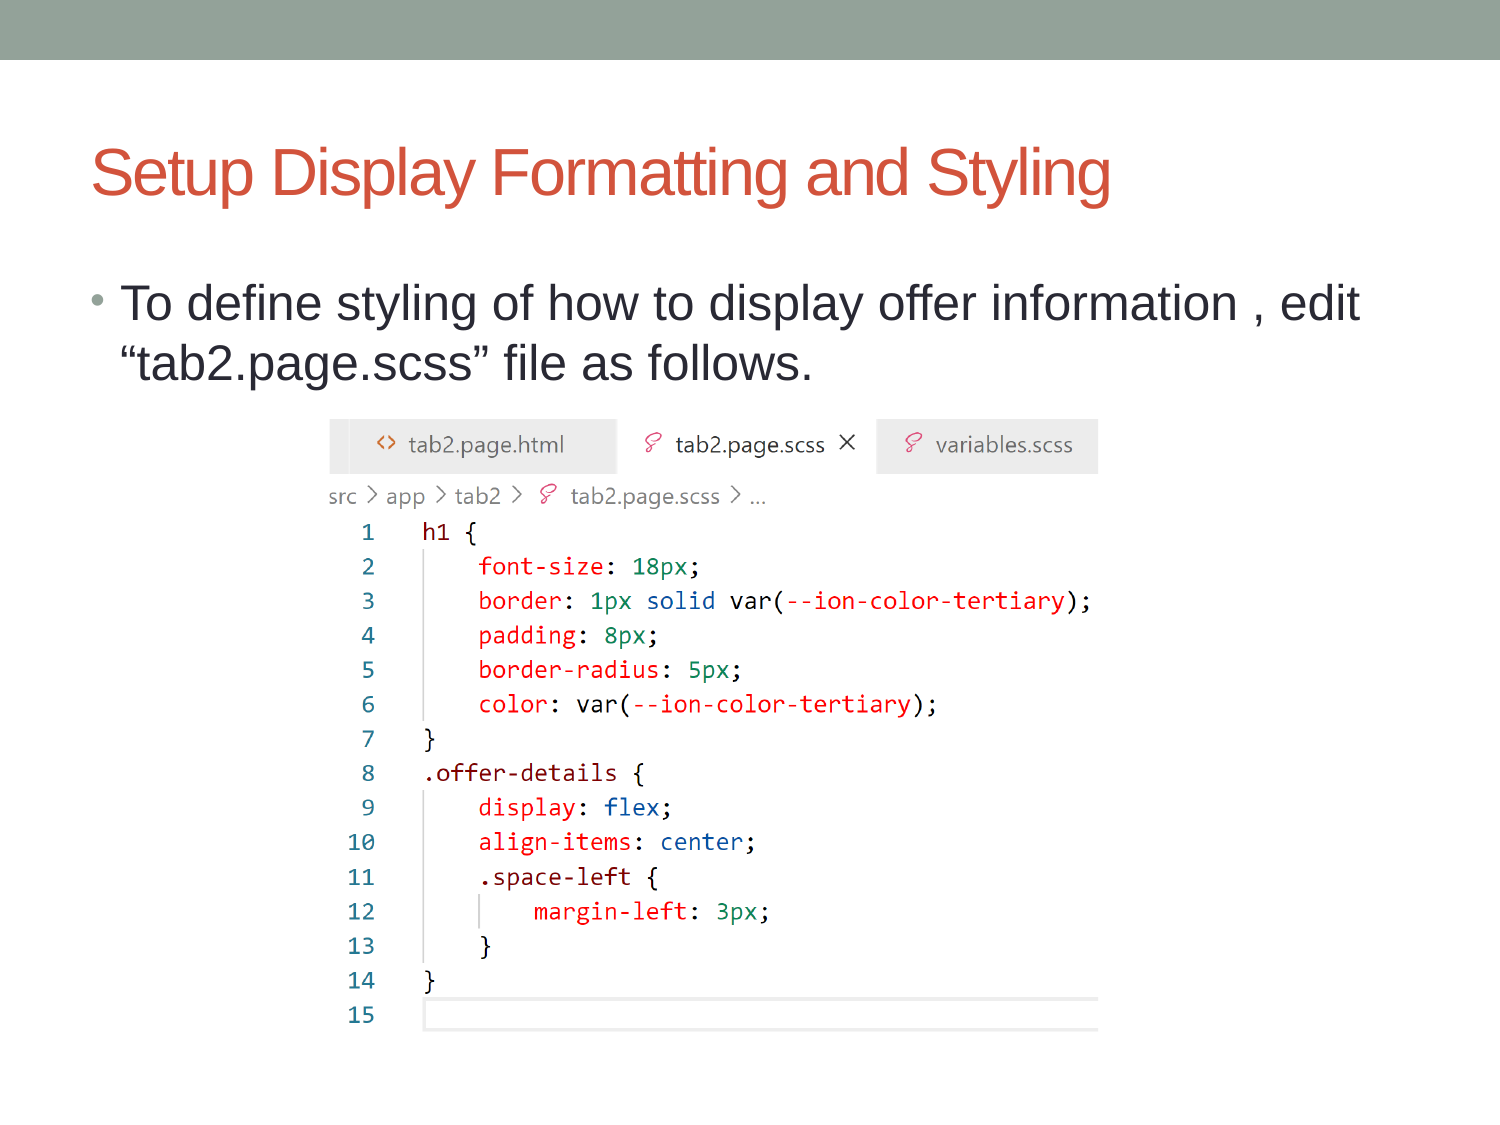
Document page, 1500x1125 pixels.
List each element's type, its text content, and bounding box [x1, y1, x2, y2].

list To define styling of how to display offer information , edit “tab2.page.scss” file as follows. [75, 262, 1425, 1063]
title Setup Display Formatting and Styling [75, 87, 1425, 250]
picture [329, 419, 1099, 1038]
